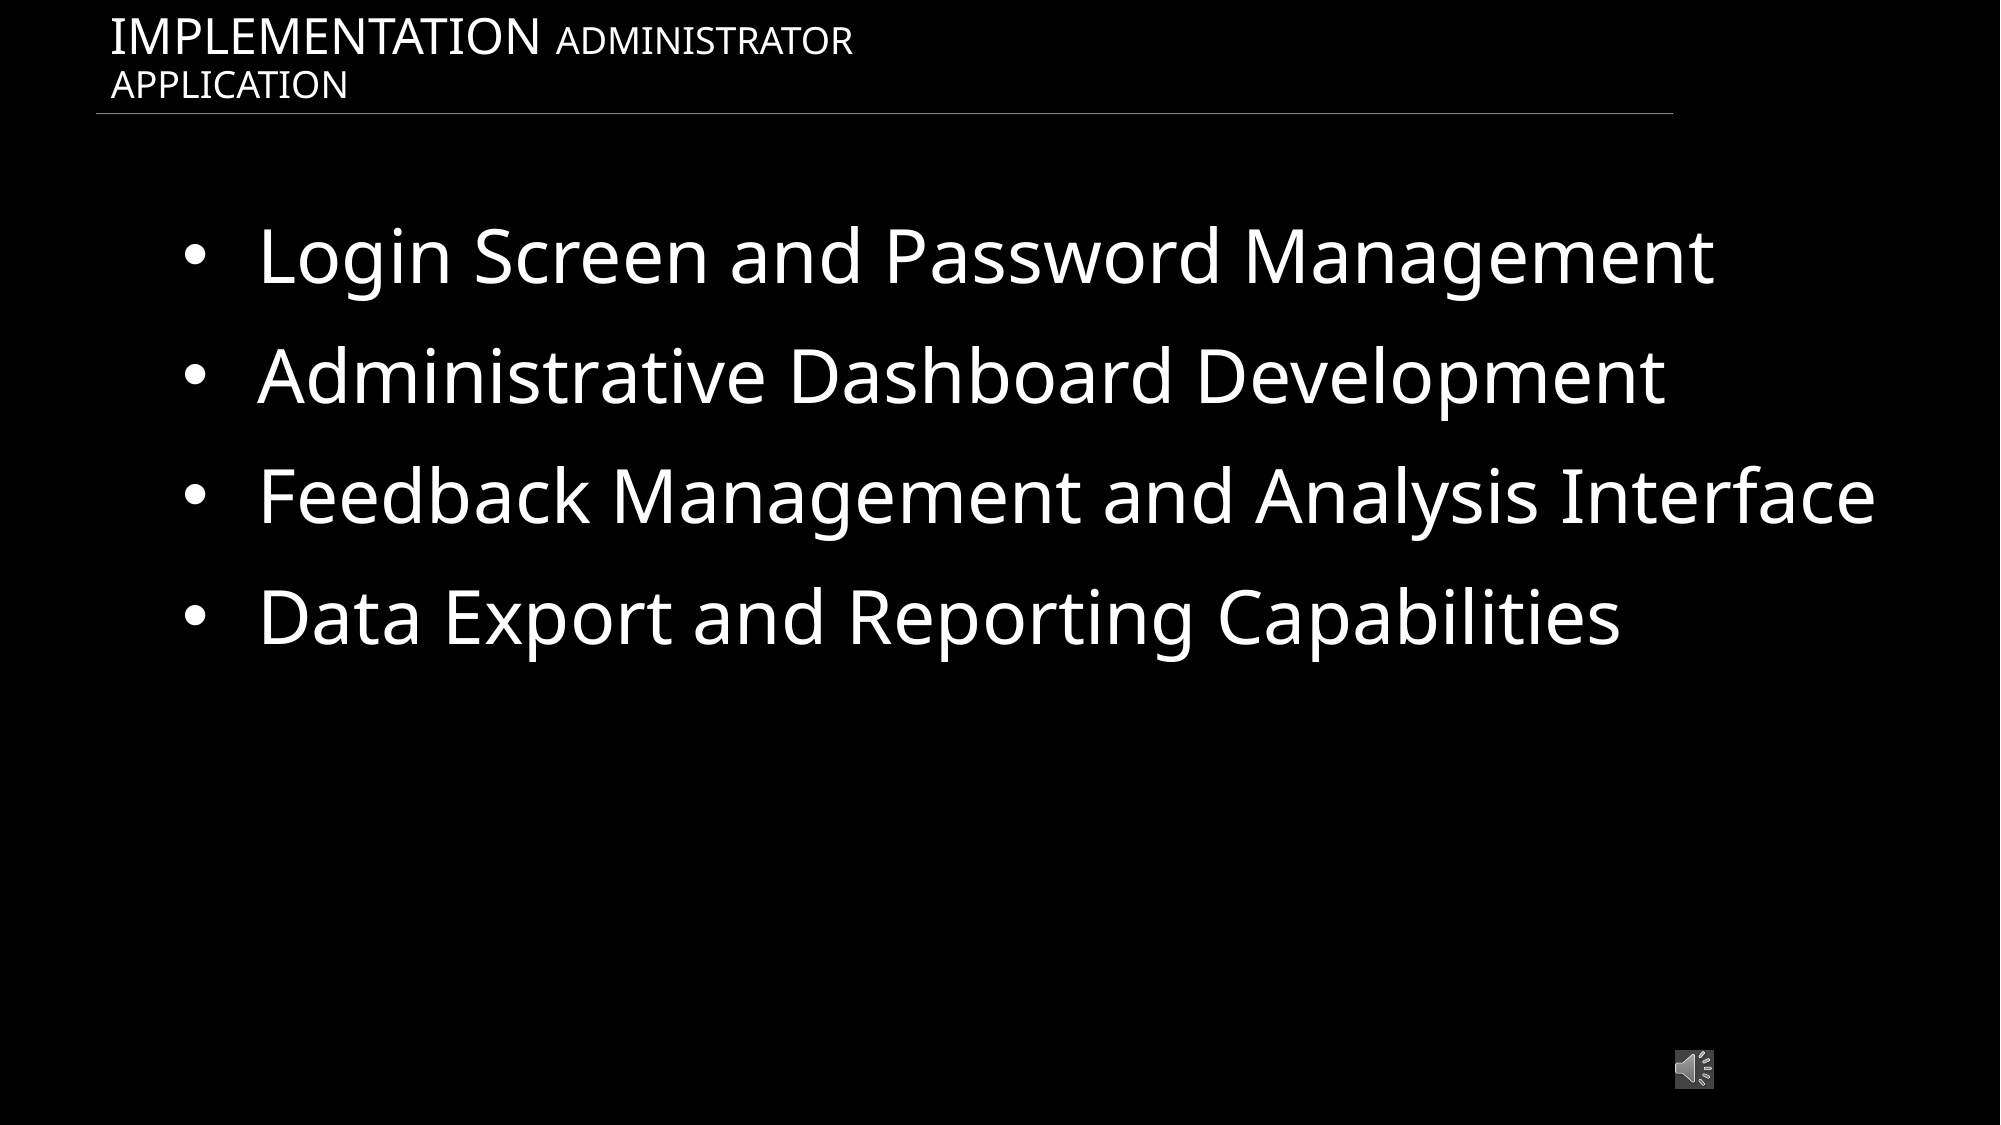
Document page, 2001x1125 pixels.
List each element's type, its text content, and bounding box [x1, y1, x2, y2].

text_box Data Export and Reporting Capabilities [167, 562, 1675, 667]
picture [1673, 1048, 1716, 1091]
text_box Administrative Dashboard Development [167, 321, 2000, 427]
text_box Login Screen and Password Management [167, 200, 1984, 306]
title IMPLEMENTATION ADMINISTRATOR APPLICATION [95, 31, 1084, 113]
text_box Feedback Management and Analysis Interface [167, 441, 1984, 547]
